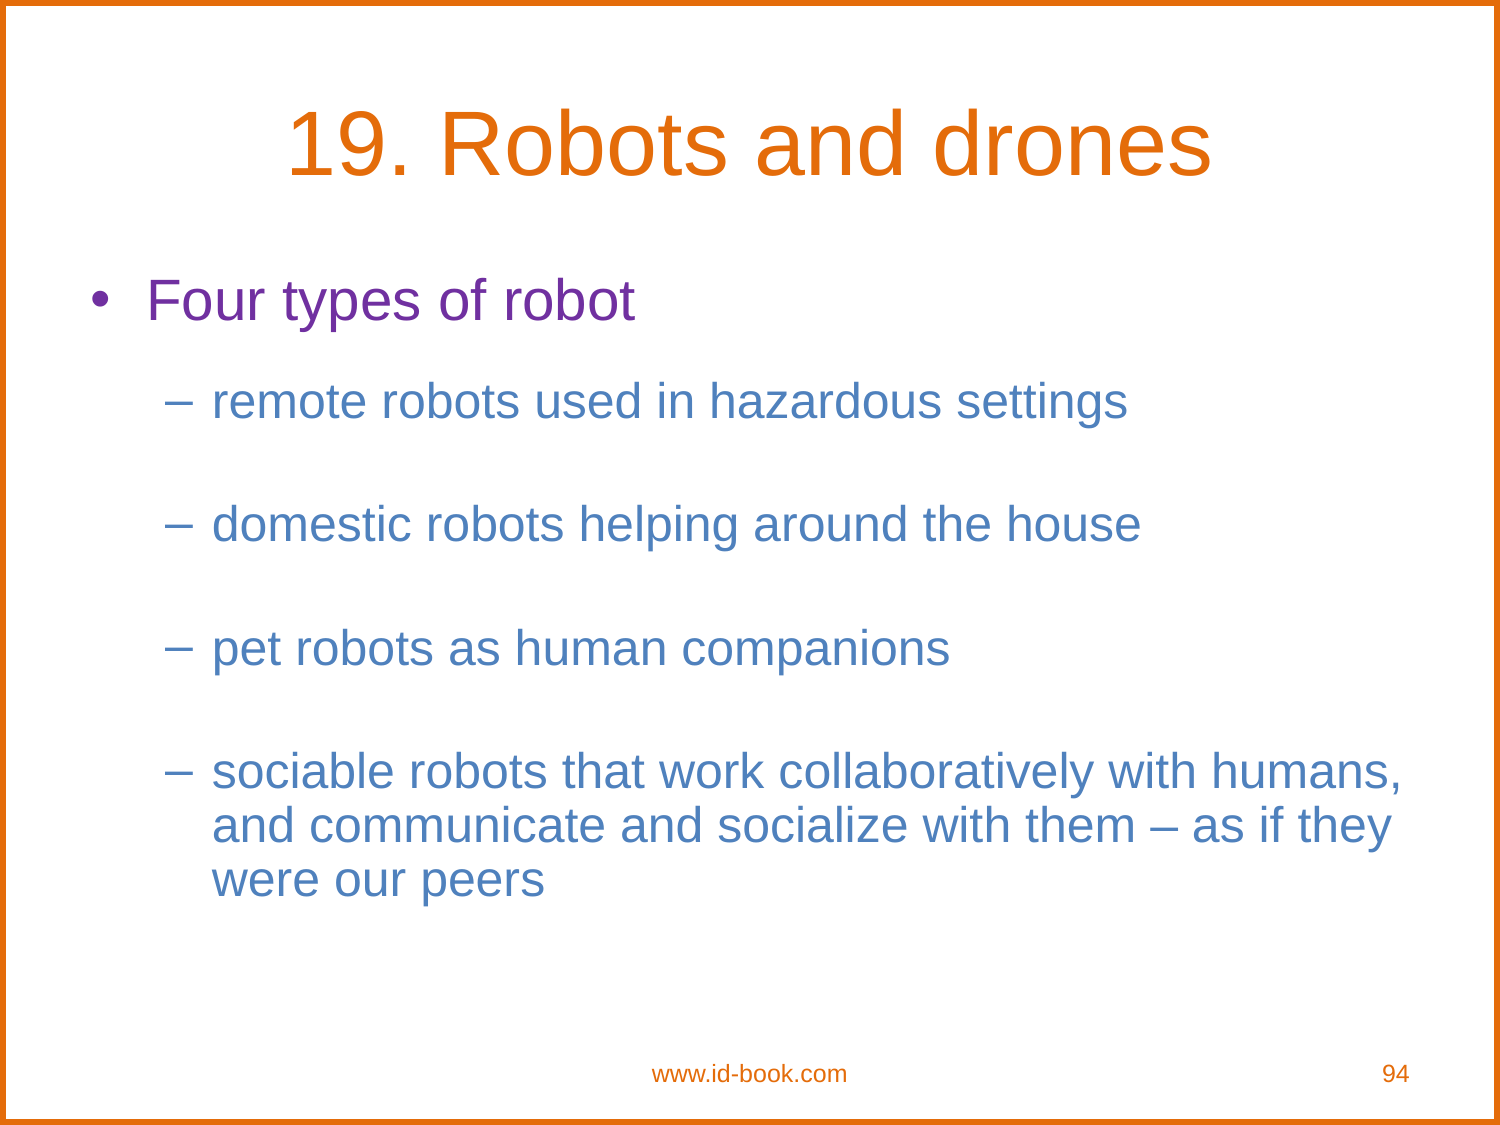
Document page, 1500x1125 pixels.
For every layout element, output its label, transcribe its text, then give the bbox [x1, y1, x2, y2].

list Four types of robot remote robots used in hazardous settings domestic robots helping around the house pet robots as human companions sociable robots that work collaboratively with humans, and communicate and socialize with them – as if they were our peers [75, 262, 1425, 1005]
footer www.id-book.com [512, 1042, 988, 1103]
slide_number 94 [1074, 1042, 1425, 1103]
title 19. Robots and drones [75, 45, 1425, 233]
